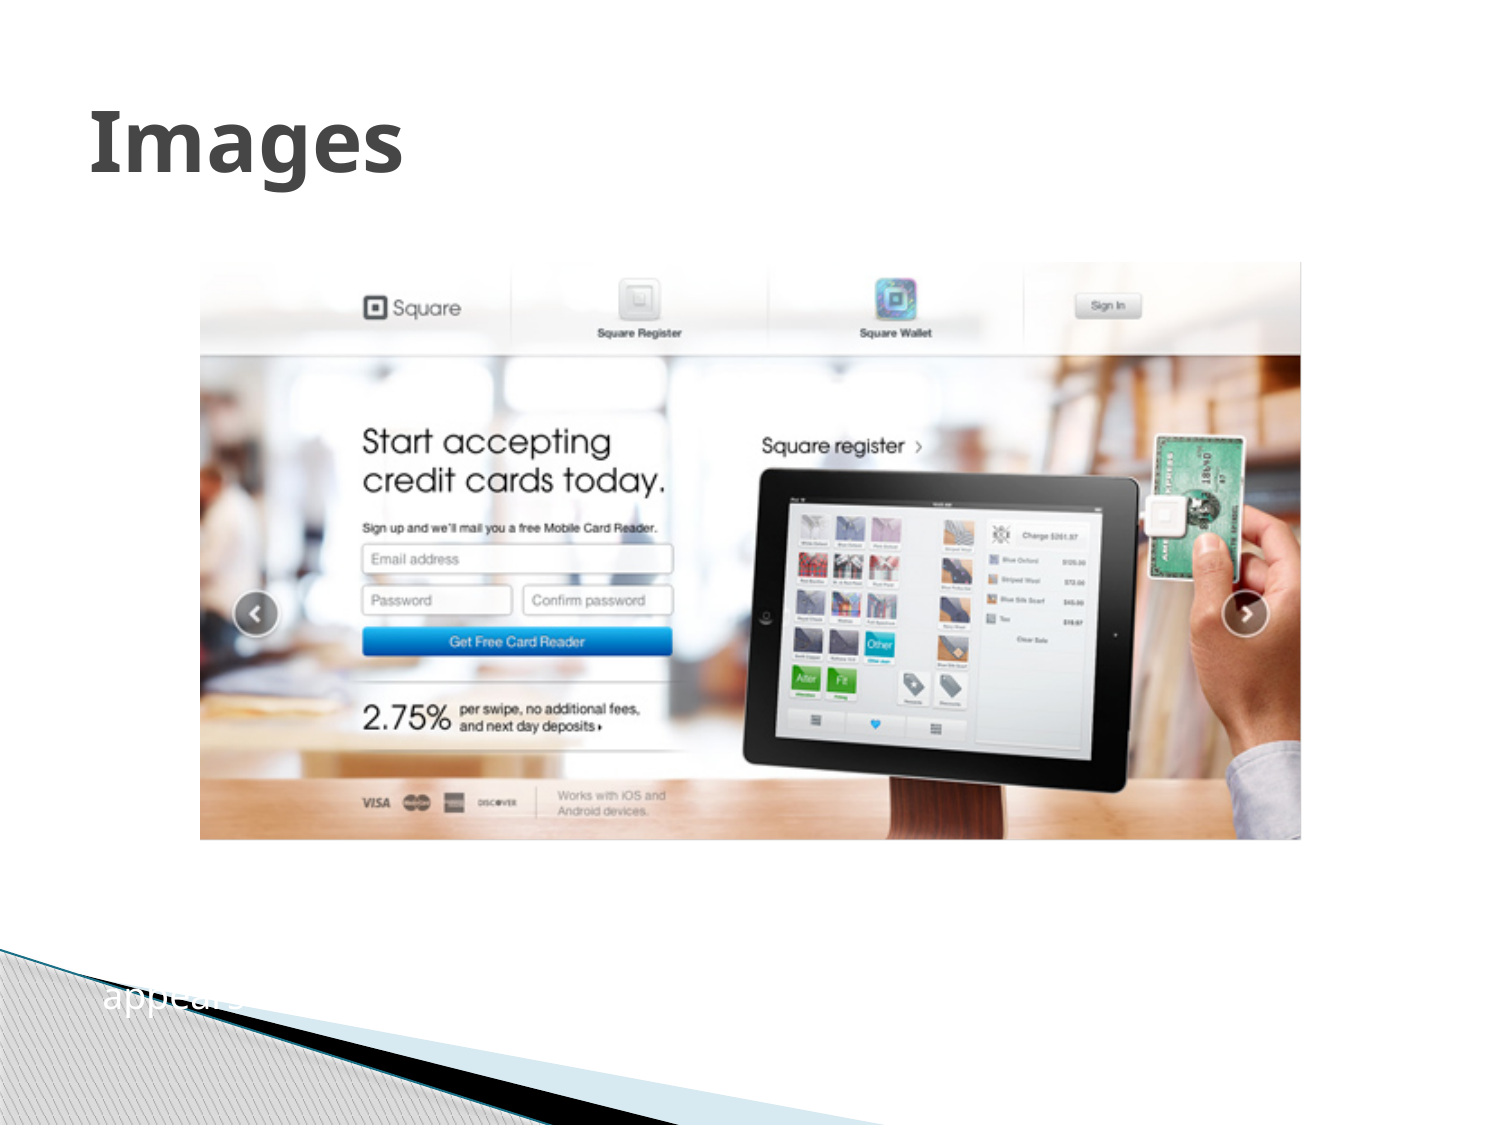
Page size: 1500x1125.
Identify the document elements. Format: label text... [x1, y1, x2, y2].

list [199, 262, 1303, 842]
title Images [75, 45, 1425, 233]
text_box One picture tells you: how the card reader attaches to the device, How big it is, what device it works with, how to swipe credit card, what appears on the screen VS writing many paragraphs. [87, 874, 1363, 1025]
